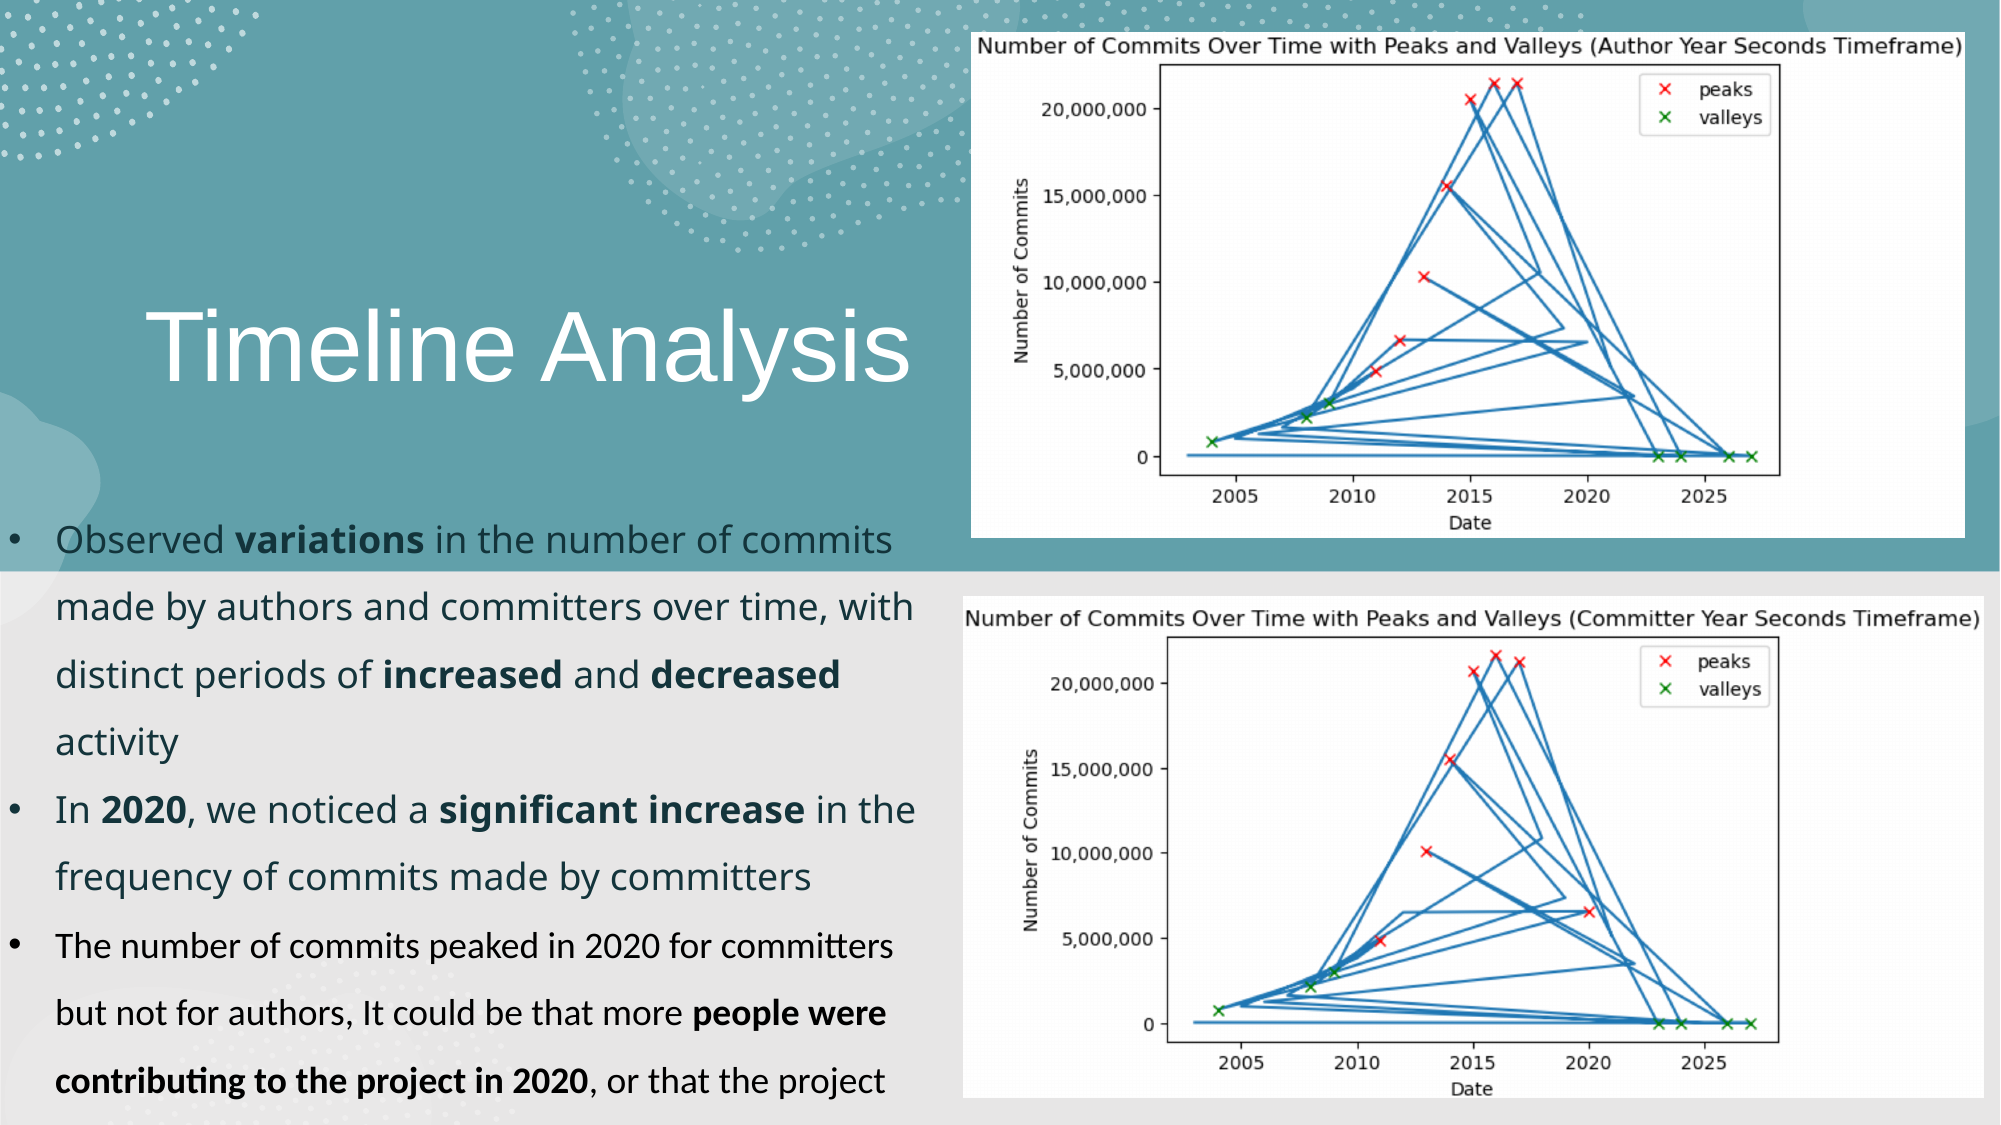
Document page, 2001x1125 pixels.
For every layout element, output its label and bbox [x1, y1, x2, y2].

text_box [0, 0, 2000, 1125]
picture [963, 596, 1984, 1098]
picture [971, 32, 1965, 538]
